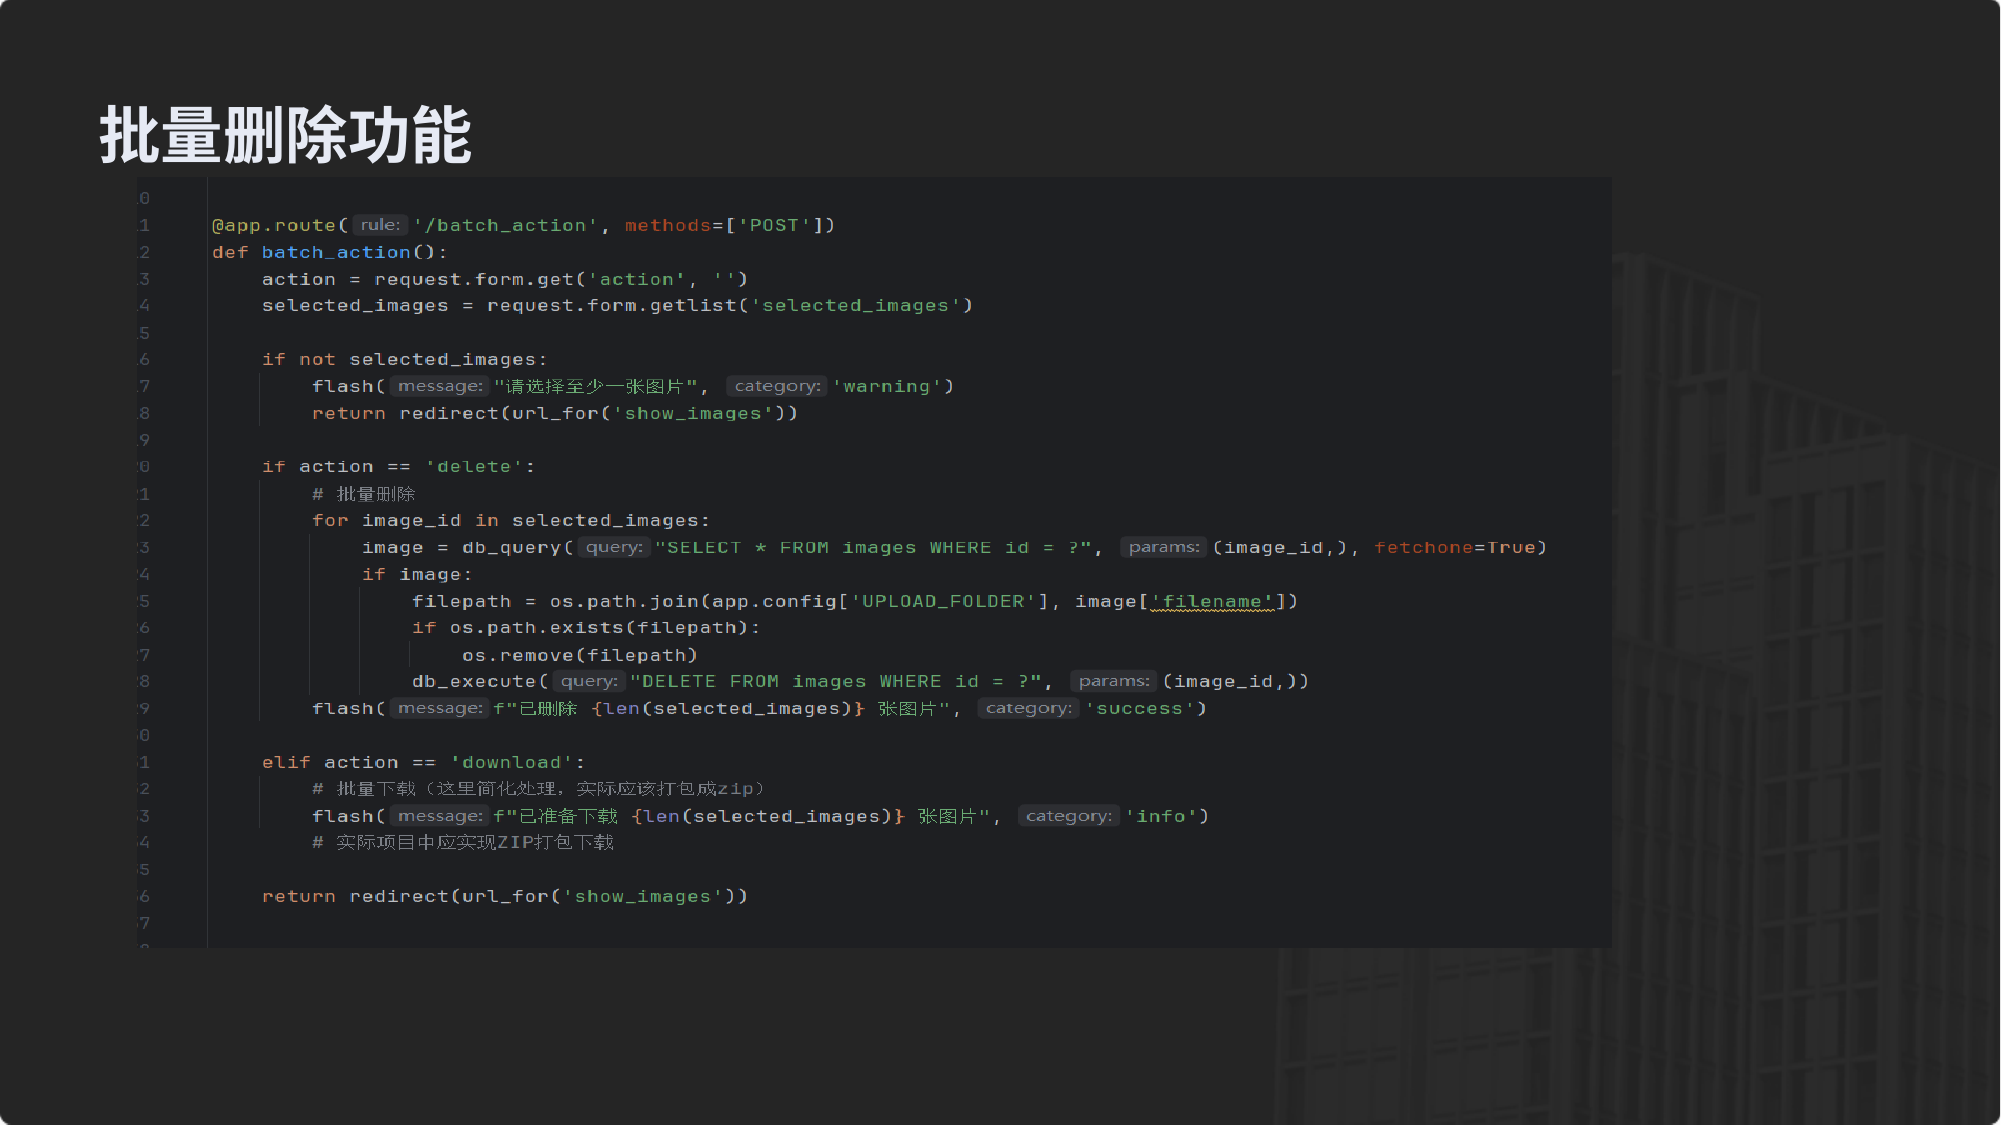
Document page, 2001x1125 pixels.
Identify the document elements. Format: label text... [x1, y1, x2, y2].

picture [0, 0, 2001, 1125]
text_box 批量删除功能 [78, 43, 1922, 194]
